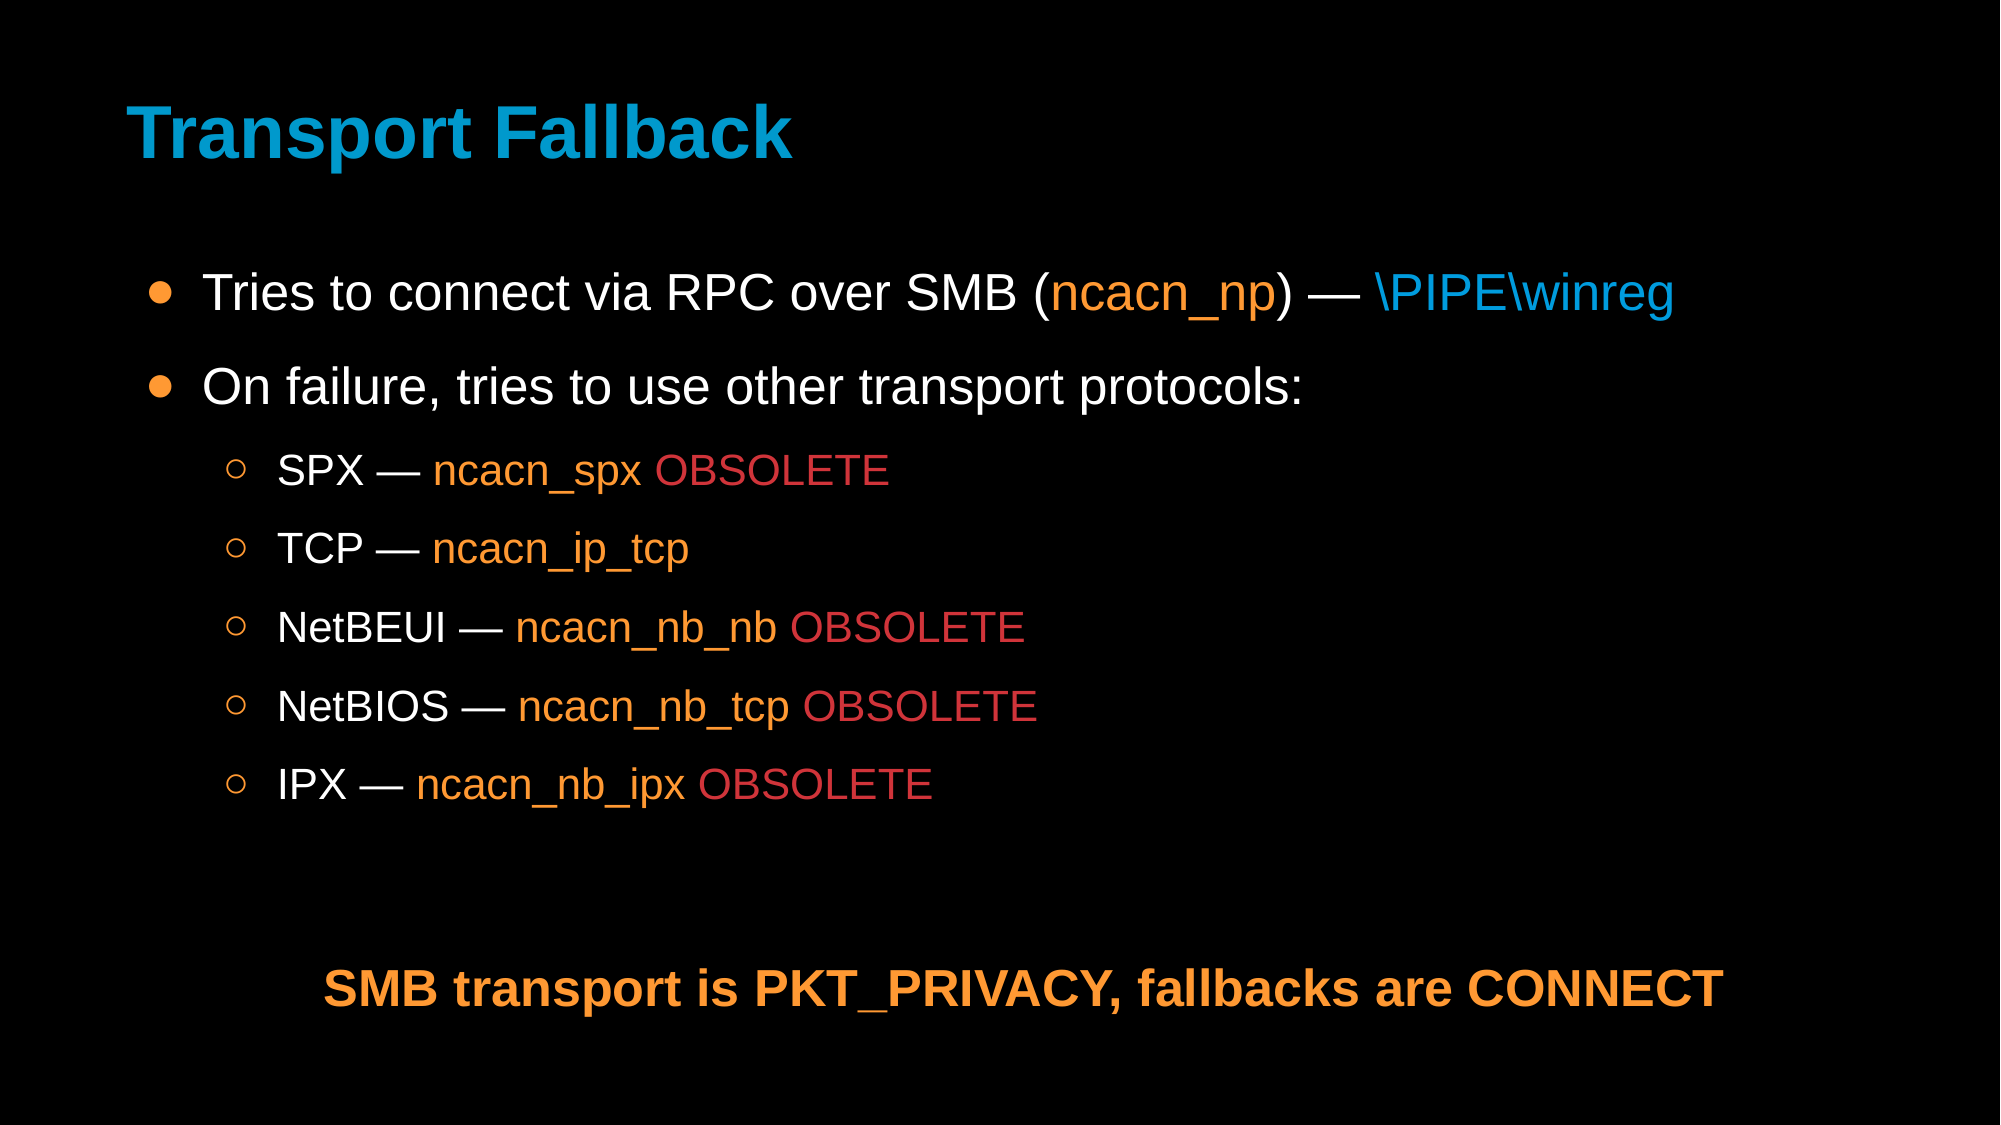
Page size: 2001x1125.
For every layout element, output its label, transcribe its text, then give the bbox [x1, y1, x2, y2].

list Tries to connect via RPC over SMB (ncacn_np) — \PIPE\winreg On failure, tries to use other transport protocols: SPX — ncacn_spx OBSOLETE TCP — ncacn_ip_tcp NetBEUI — ncacn_nb_nb OBSOLETE NetBIOS — ncacn_nb_tcp OBSOLETE IPX — ncacn_nb_ipx OBSOLETE SMB transport is PKT_PRIVACY, fallbacks are CONNECT [111, 212, 1938, 1005]
title Transport Fallback [111, 91, 1938, 167]
